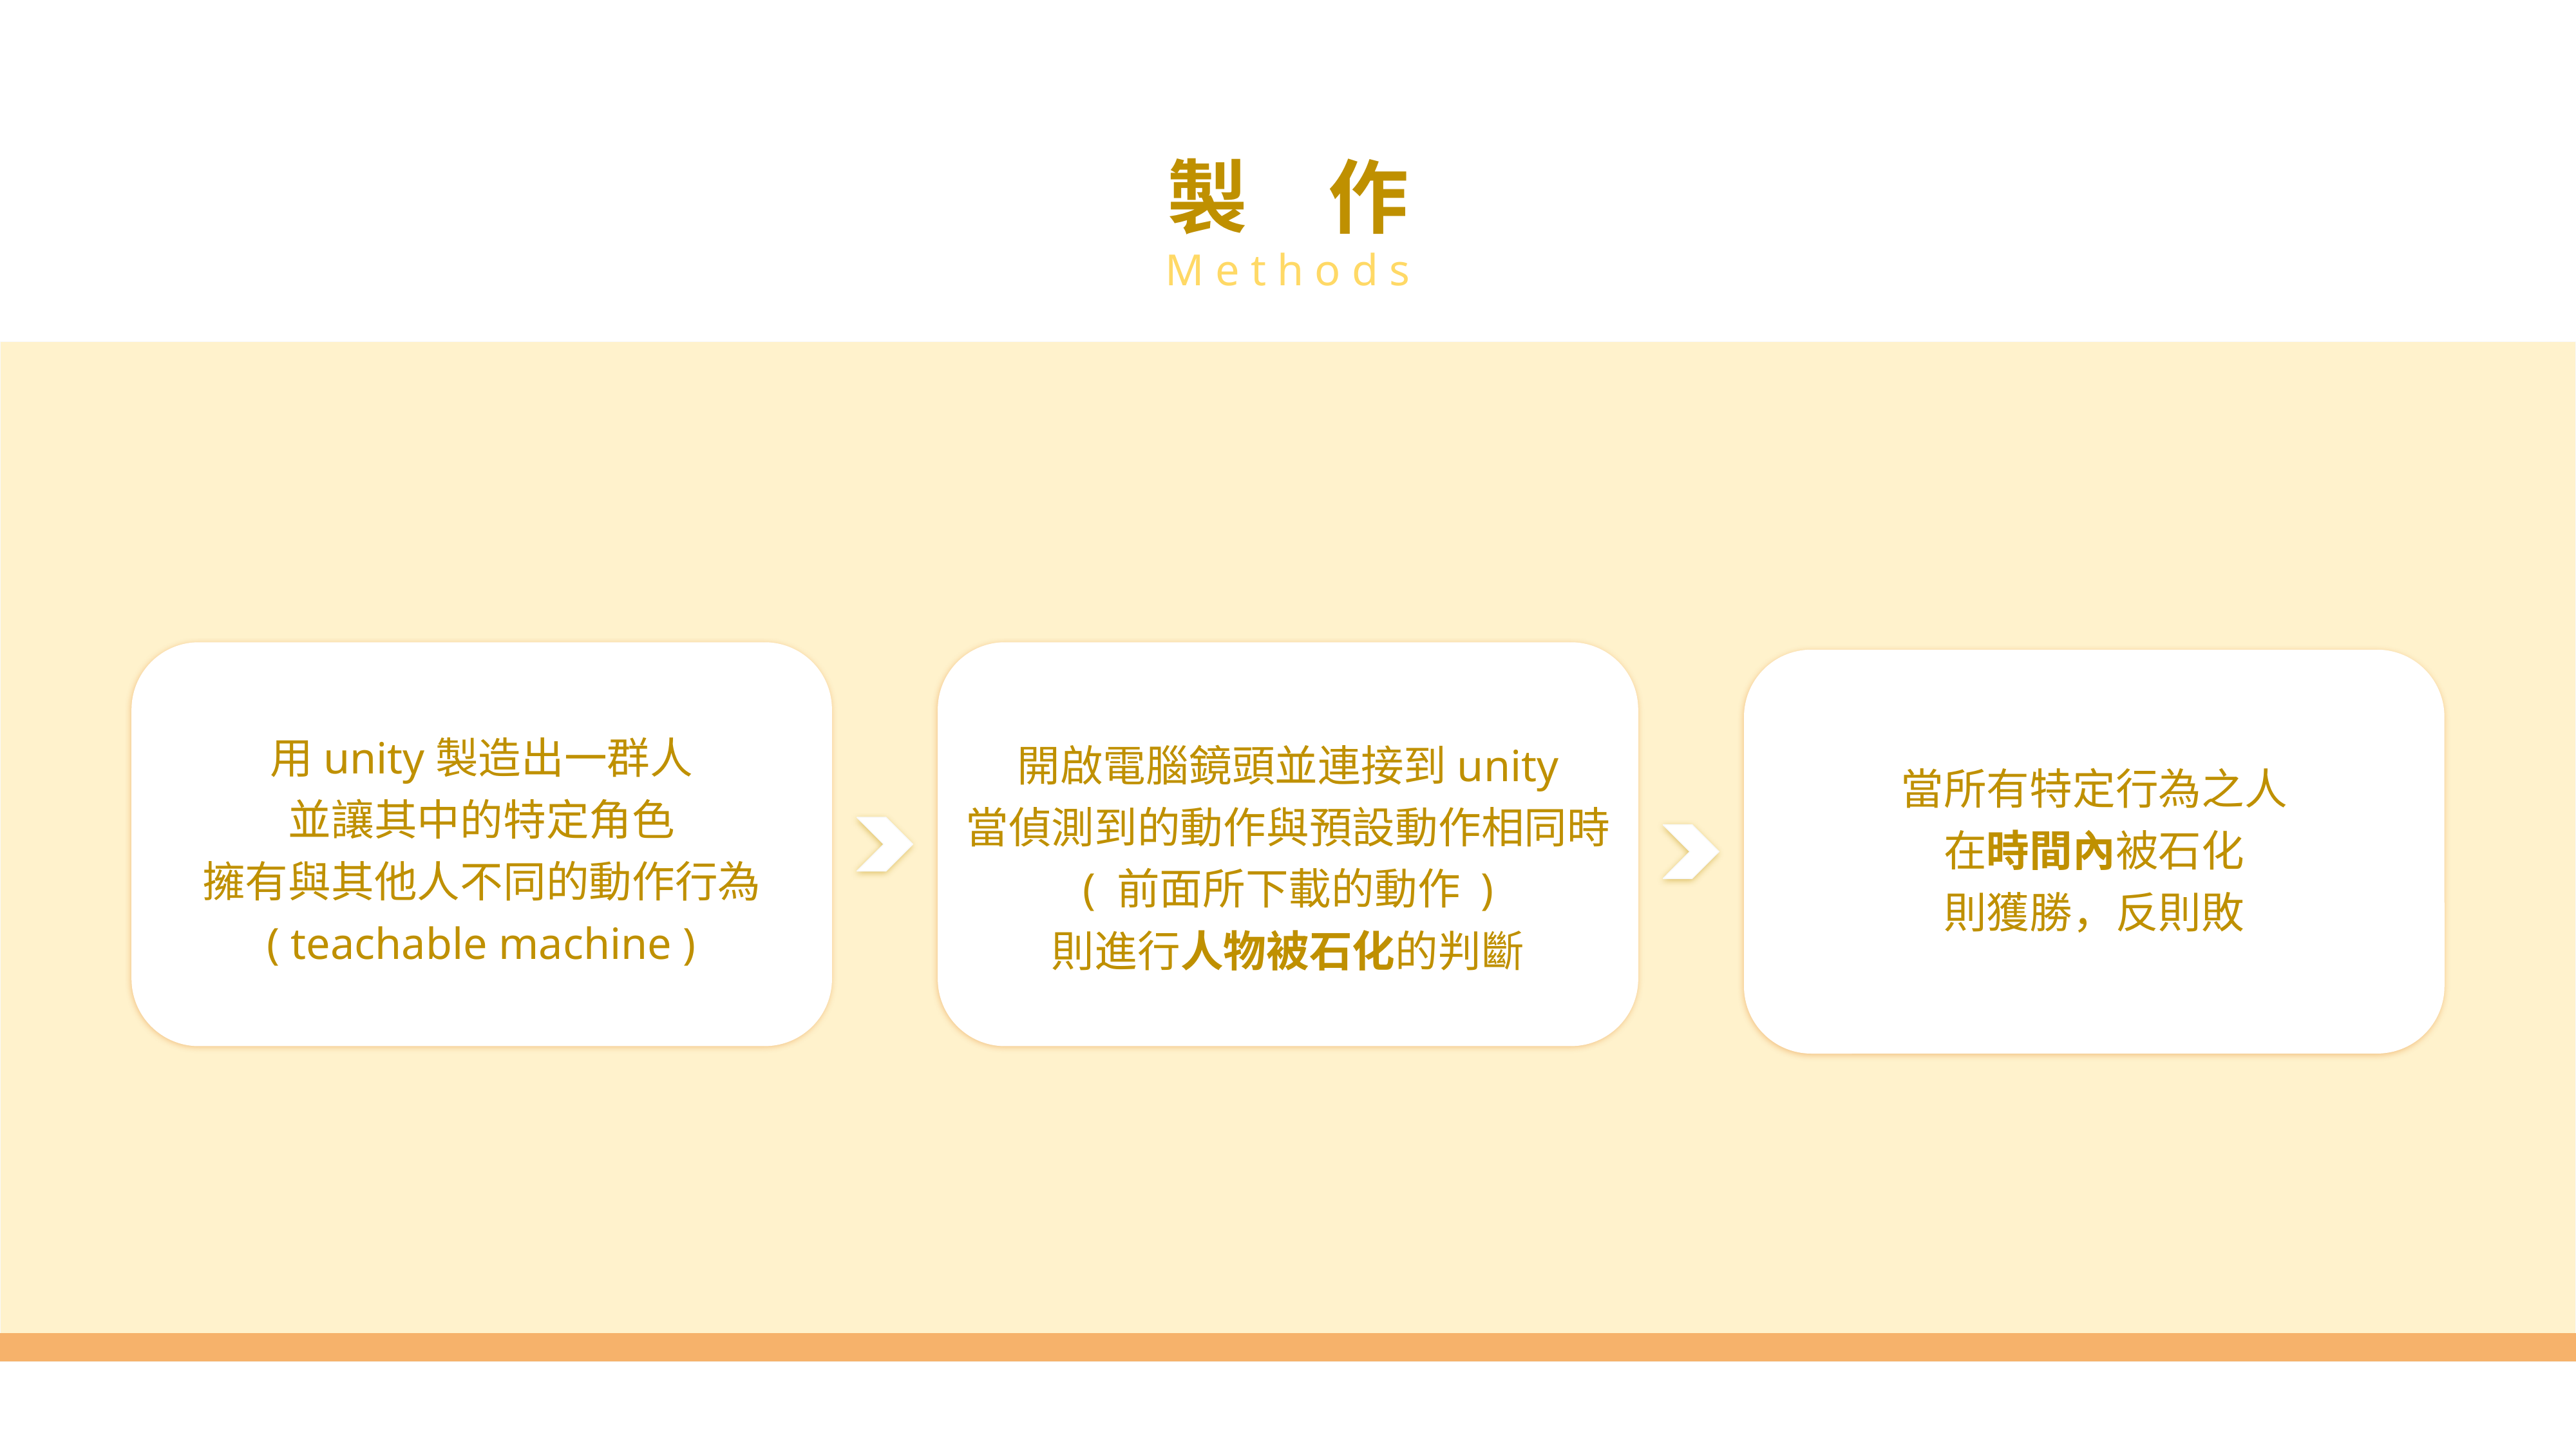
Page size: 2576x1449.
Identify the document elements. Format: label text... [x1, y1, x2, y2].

text_box [938, 642, 1638, 1046]
text_box 用unity製造出一群人 並讓其中的特定角色 擁有與其他人不同的動作行為 ( teachable machine ) [188, 713, 775, 976]
text_box [857, 817, 913, 871]
text_box 開啟電腦鏡頭並連接到unity 當偵測到的動作與預設動作相同時 ( 前面所下載的動作 ) 則進行人物被石化的判斷 [951, 720, 1624, 983]
text_box [131, 642, 832, 1046]
text_box [0, 341, 2576, 1333]
text_box [1744, 649, 2445, 1054]
text_box [0, 1333, 2576, 1361]
text_box 當所有特定行為之人 在時間內被石化 則獲勝，反則敗 [1886, 744, 2302, 945]
text_box [1663, 824, 1719, 879]
text_box 製 作 M e t h o d s [0, 138, 2576, 302]
